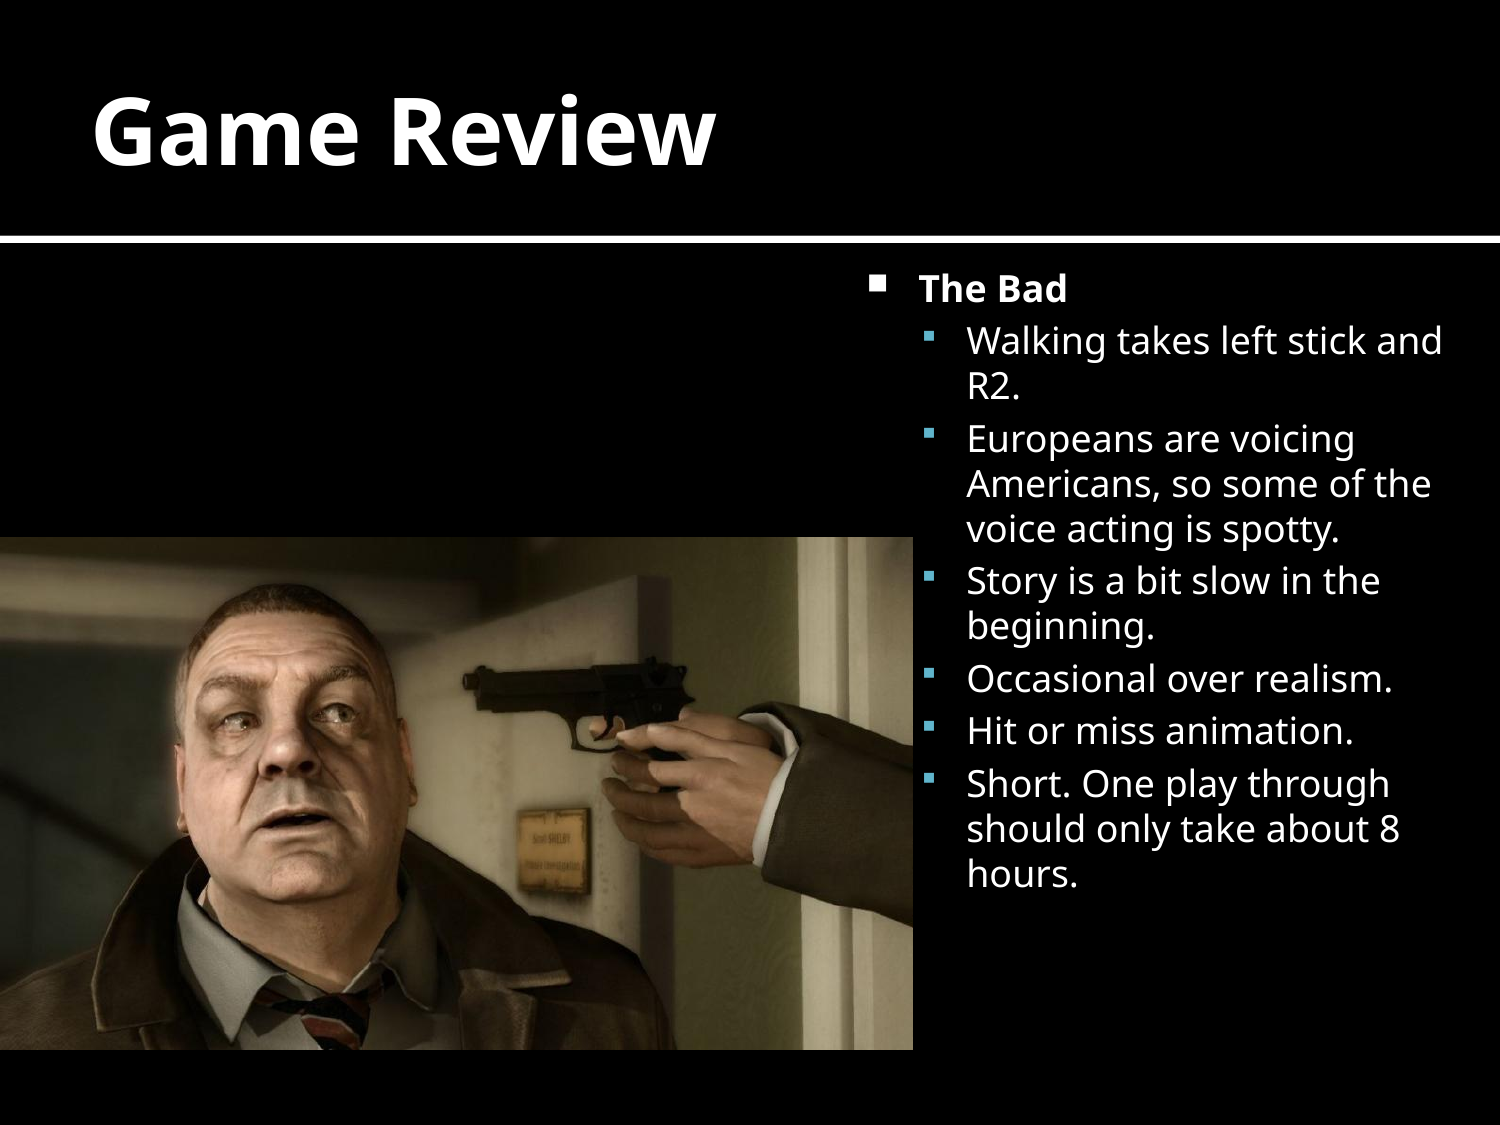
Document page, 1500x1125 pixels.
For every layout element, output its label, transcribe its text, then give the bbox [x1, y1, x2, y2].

picture [0, 537, 913, 1051]
title Game Review [75, 25, 1425, 231]
list The Bad Walking takes left stick and R2. Europeans are voicing Americans, so some of the voice acting is spotty. Story is a bit slow in the beginning. Occasional over realism. Hit or miss animation. Short. One play through should only take about 8 hours. [837, 249, 1500, 1088]
